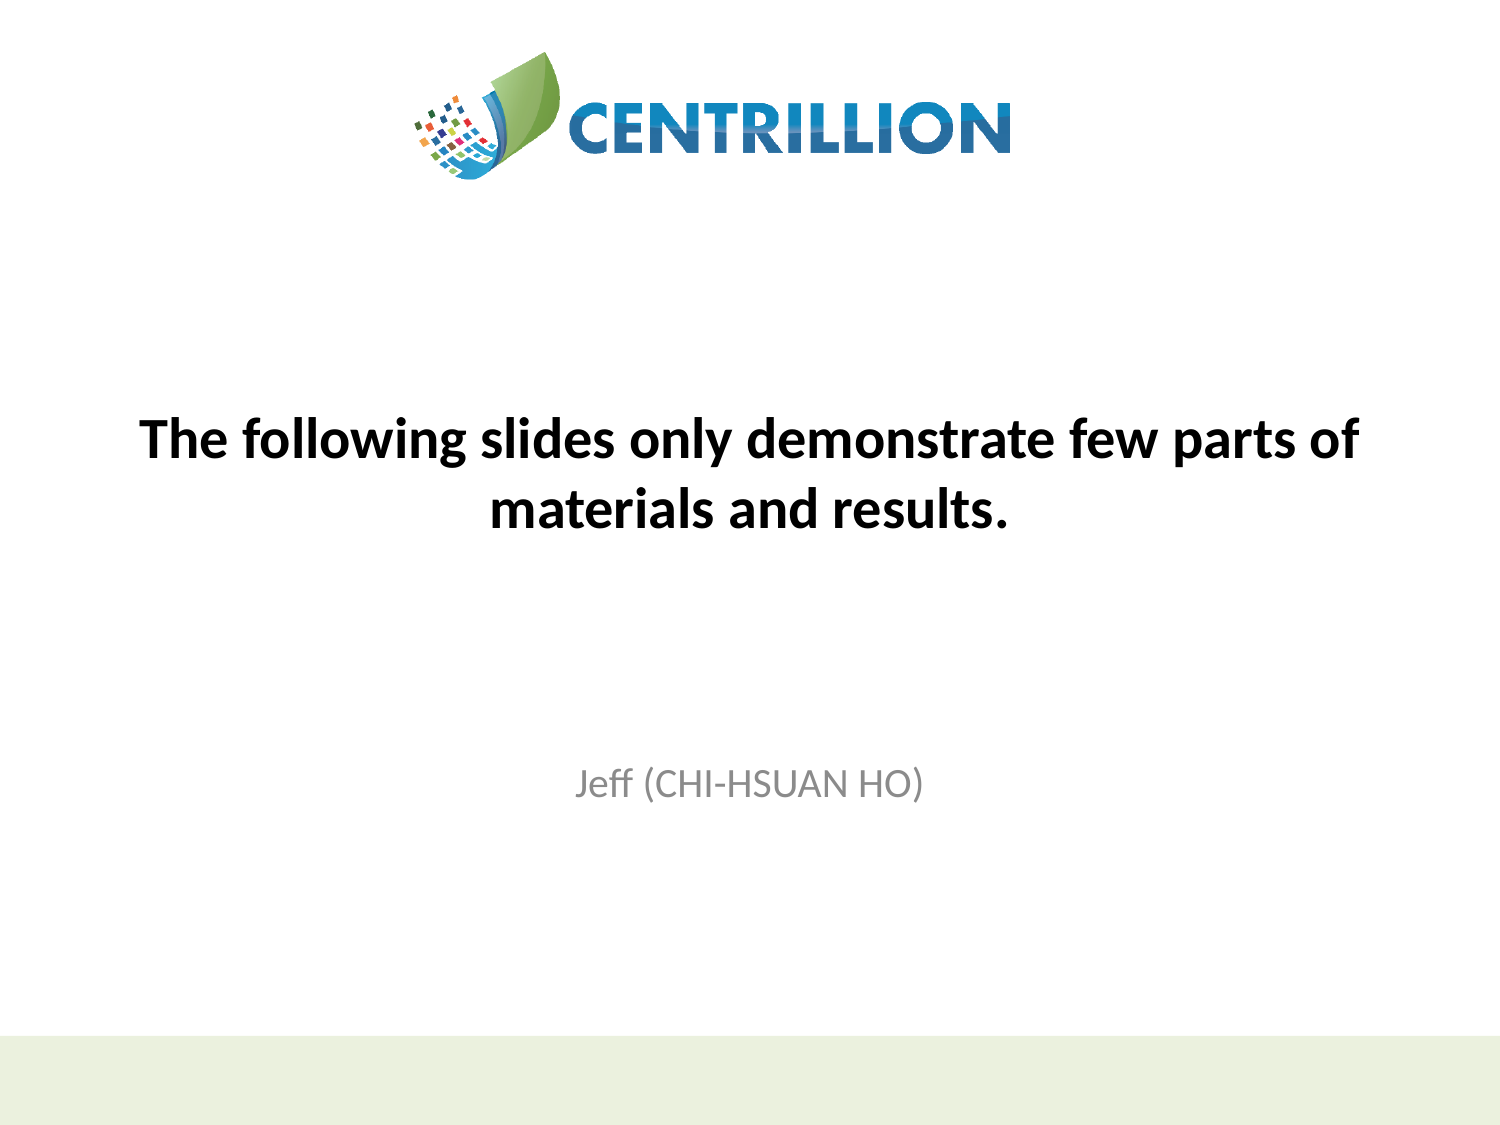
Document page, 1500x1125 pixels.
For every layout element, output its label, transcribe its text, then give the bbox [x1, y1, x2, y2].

picture [413, 50, 1010, 180]
subtitle Jeff (CHI-HSUAN HO) [225, 637, 1275, 925]
title The following slides only demonstrate few parts of materials and results. [85, 349, 1415, 591]
